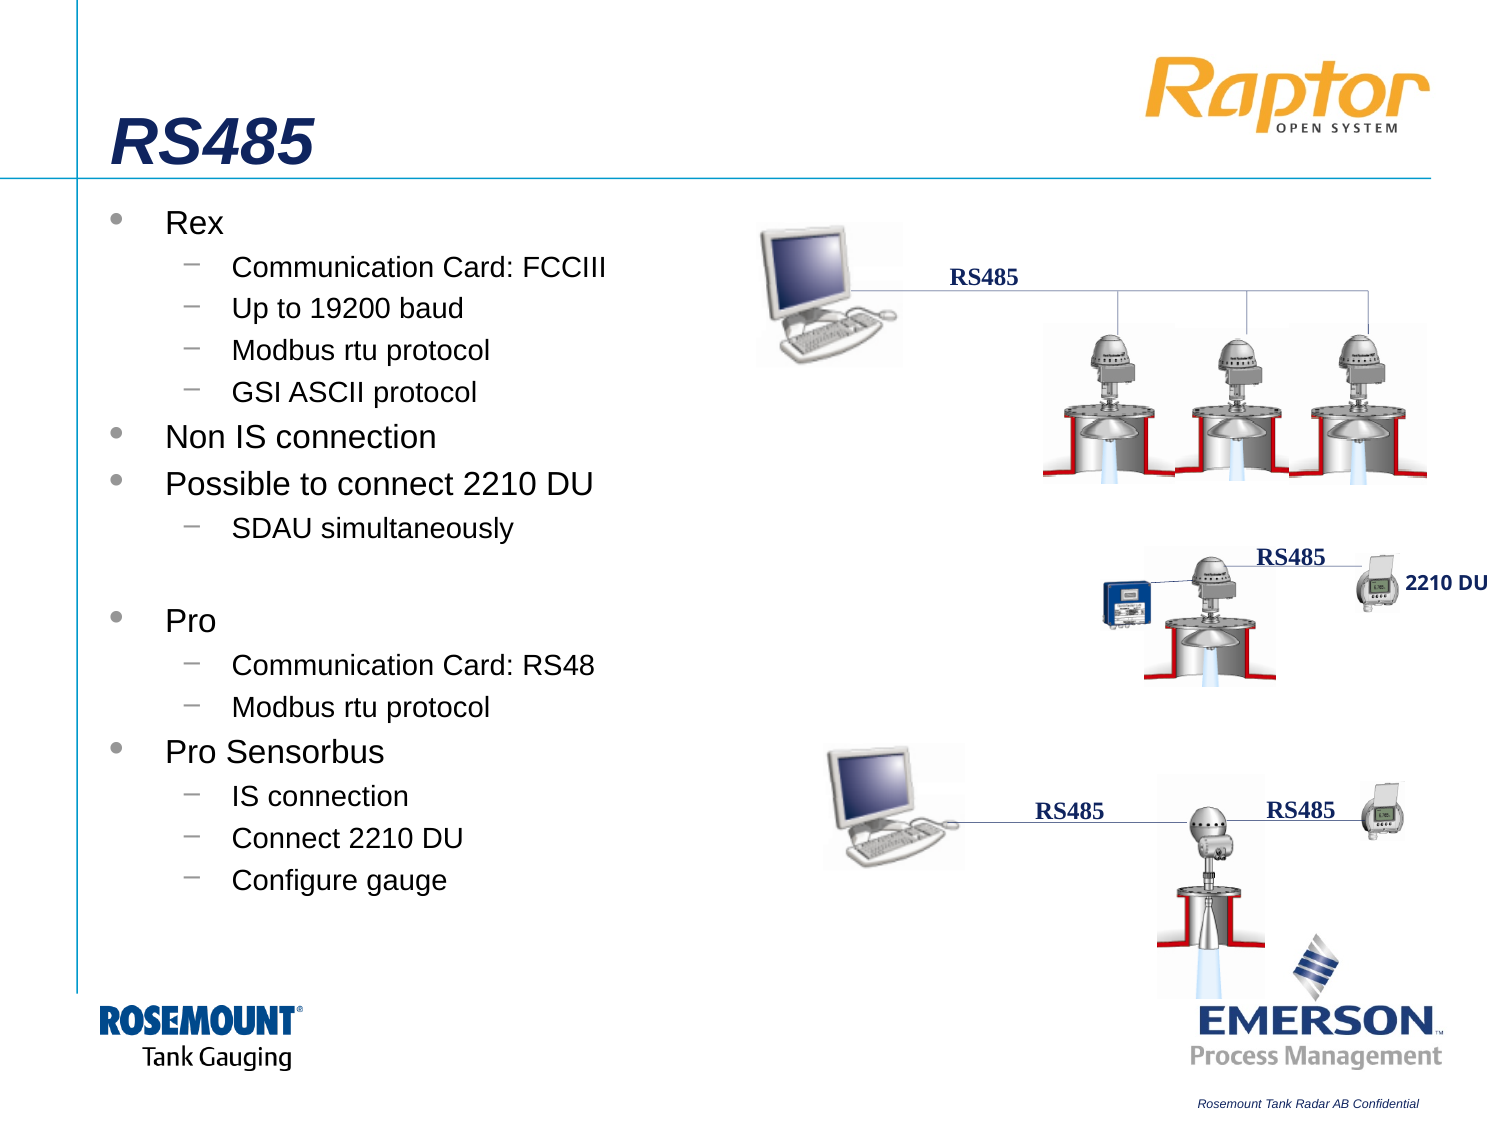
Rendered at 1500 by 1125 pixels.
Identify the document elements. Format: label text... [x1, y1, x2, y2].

text_box 2210 DU [1450, 561, 1500, 603]
title RS485 [95, 66, 1342, 186]
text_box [756, 222, 1427, 485]
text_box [1099, 532, 1446, 688]
picture [1173, 944, 1461, 1098]
list Rex Communication Card: FCCIII Up to 19200 baud Modbus rtu protocol GSI ASCII protocol Non IS connection Possible to connect 2210 DU SDAU simultaneously Pro Communication Card: RS48 Modbus rtu protocol Pro Sensorbus IS connection Connect 2210 DU Configure gauge [93, 197, 1463, 944]
picture [100, 1005, 303, 1071]
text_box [823, 743, 1456, 1000]
picture [1139, 54, 1436, 135]
text_box [46, 214, 561, 270]
